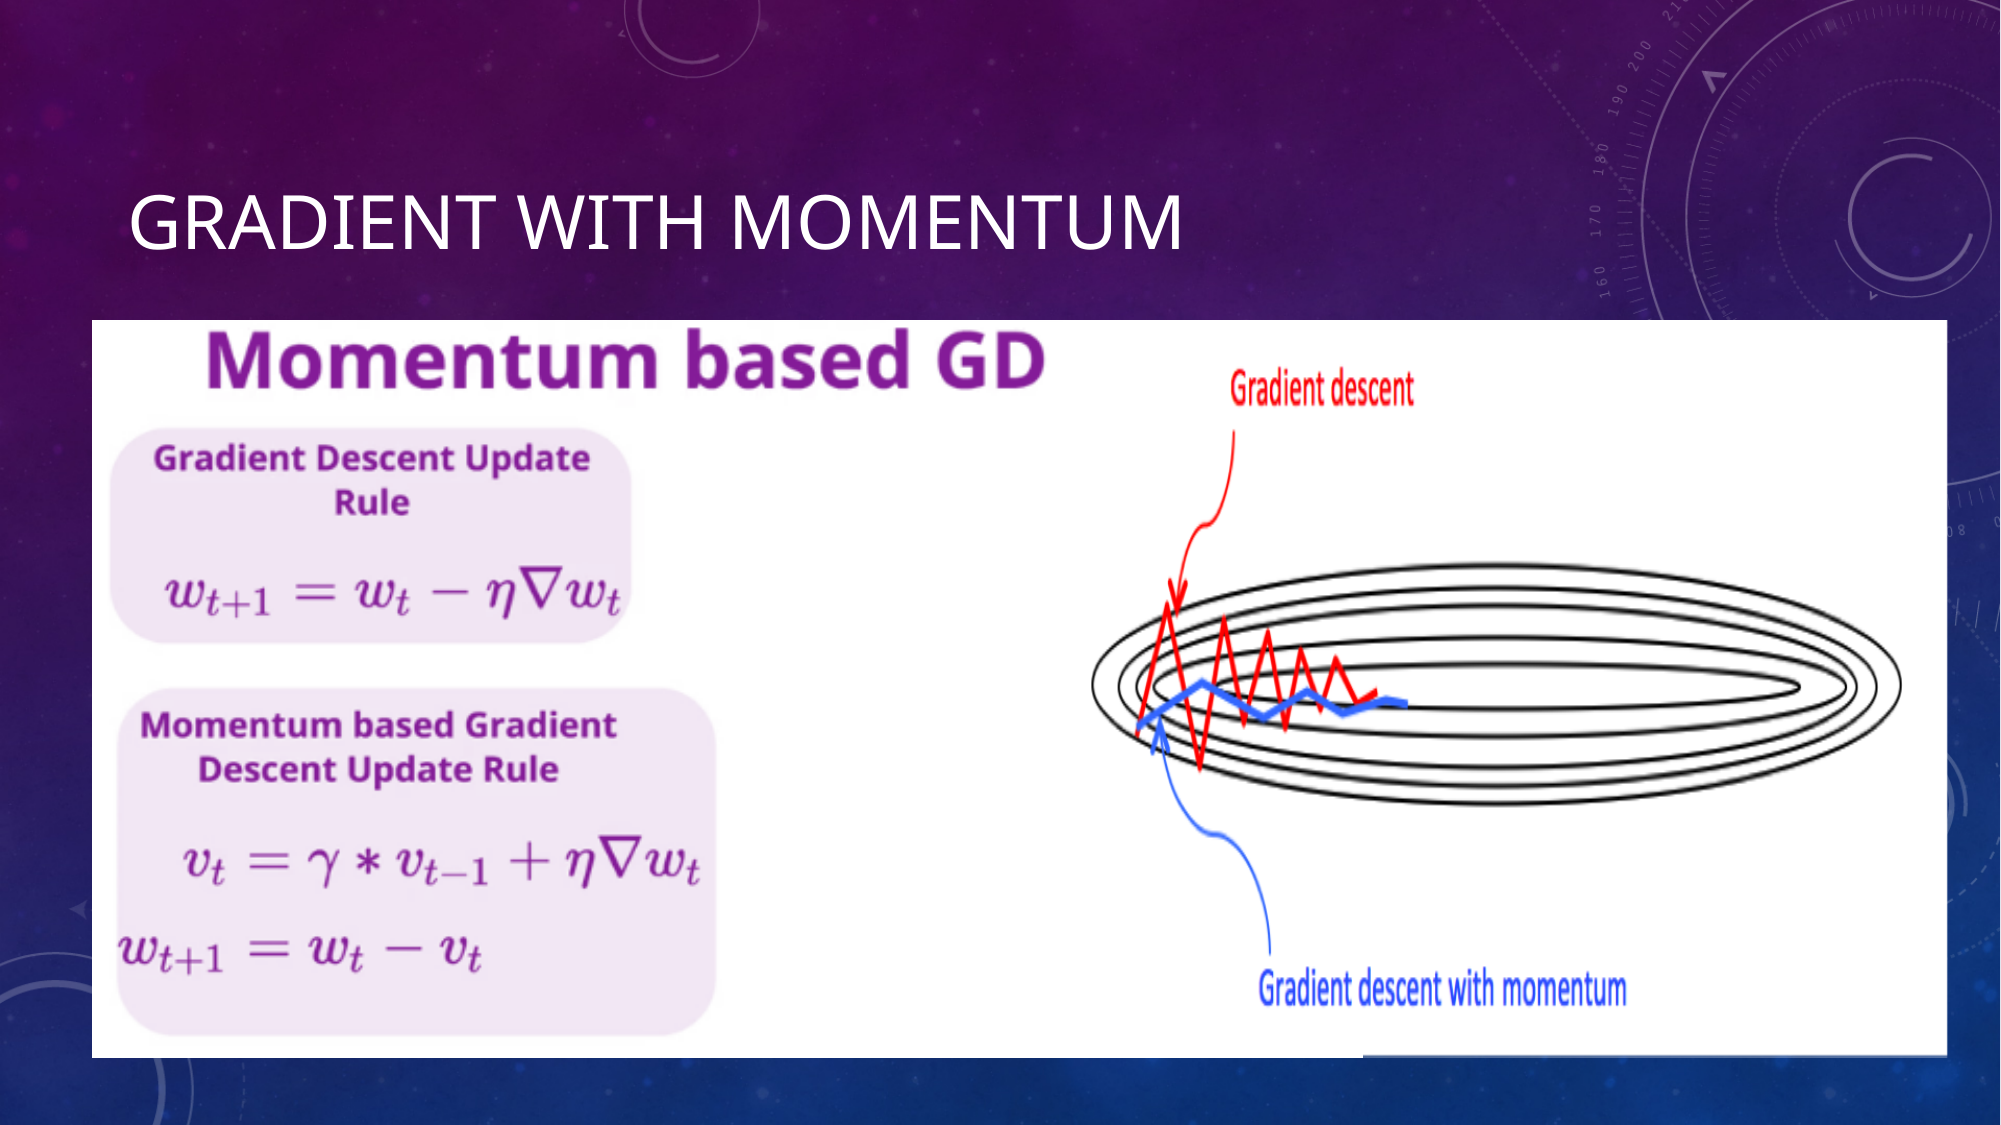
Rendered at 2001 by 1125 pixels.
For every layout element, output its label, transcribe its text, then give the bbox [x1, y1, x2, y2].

title Gradient with momentum [112, 99, 1775, 319]
picture [0, 0, 2001, 1125]
